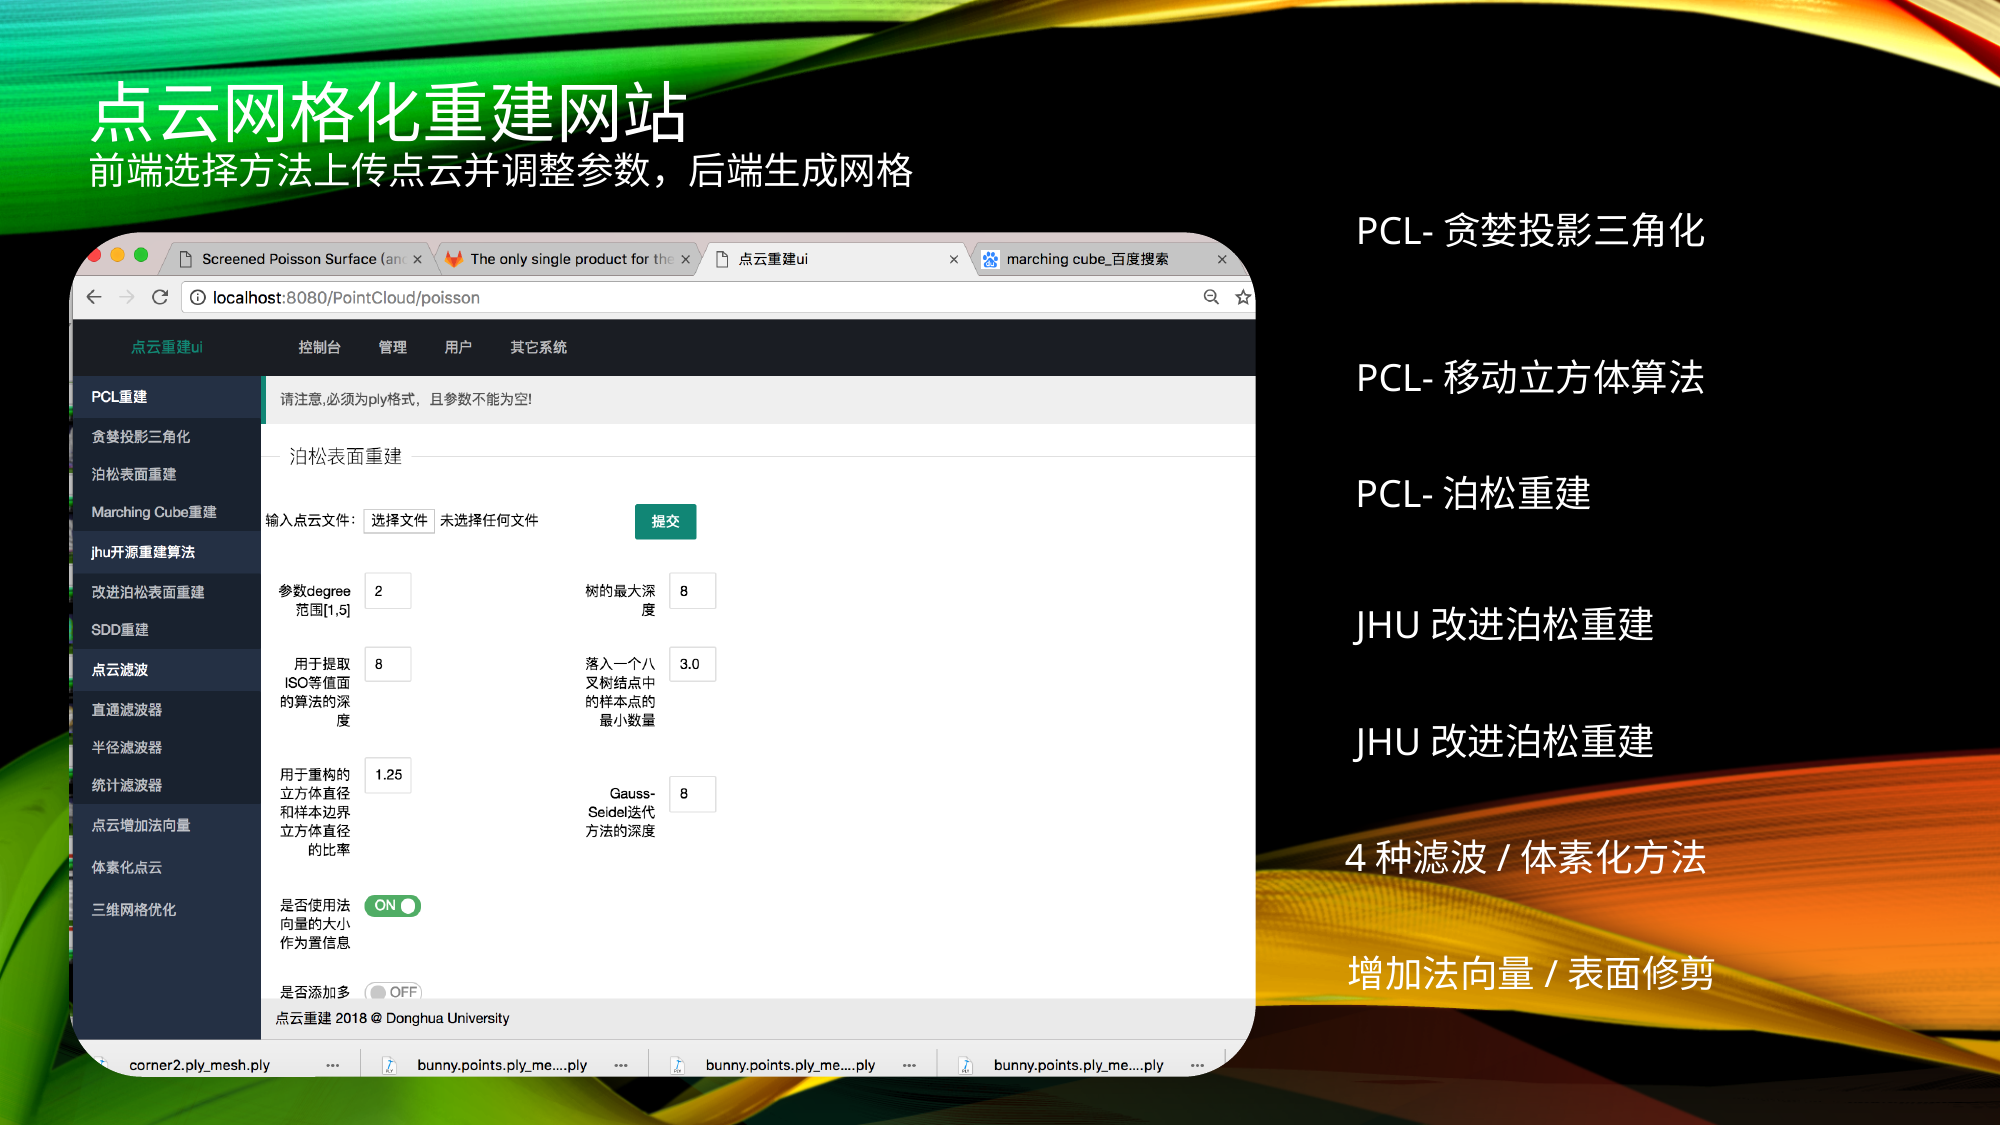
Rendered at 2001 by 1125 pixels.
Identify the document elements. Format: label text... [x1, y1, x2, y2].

text_box JHU改进泊松重建 [1341, 593, 1671, 654]
text_box PCL-泊松重建 [1340, 462, 1608, 522]
text_box 4种滤波/体素化方法 [1330, 826, 1723, 887]
text_box JHU改进泊松重建 [1341, 710, 1671, 770]
text_box PCL-贪婪投影三角化 [1341, 199, 1721, 260]
picture [0, 0, 2000, 1125]
text_box PCL-移动立方体算法 [1341, 346, 1721, 406]
title 点云网格化重建网站 前端选择方法上传点云并调整参数，后端生成网格 [73, 54, 1256, 200]
text_box 增加法向量/表面修剪 [1333, 942, 1733, 1003]
